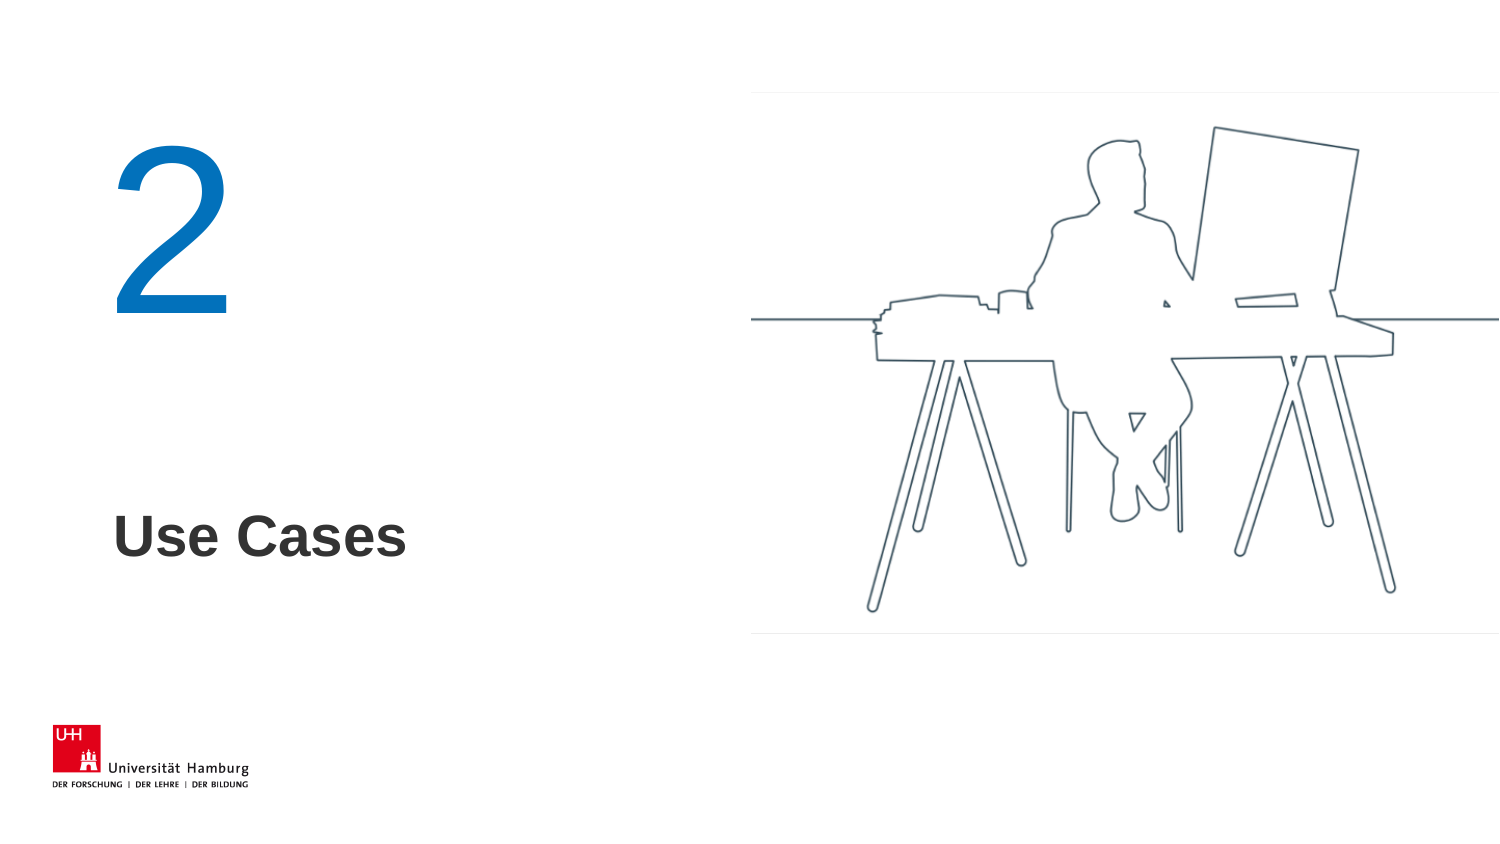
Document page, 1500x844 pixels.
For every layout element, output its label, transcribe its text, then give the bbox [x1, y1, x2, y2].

list 2 [105, 66, 857, 372]
title Use Cases [113, 488, 751, 576]
picture [751, 91, 1499, 635]
picture [5, 677, 296, 812]
